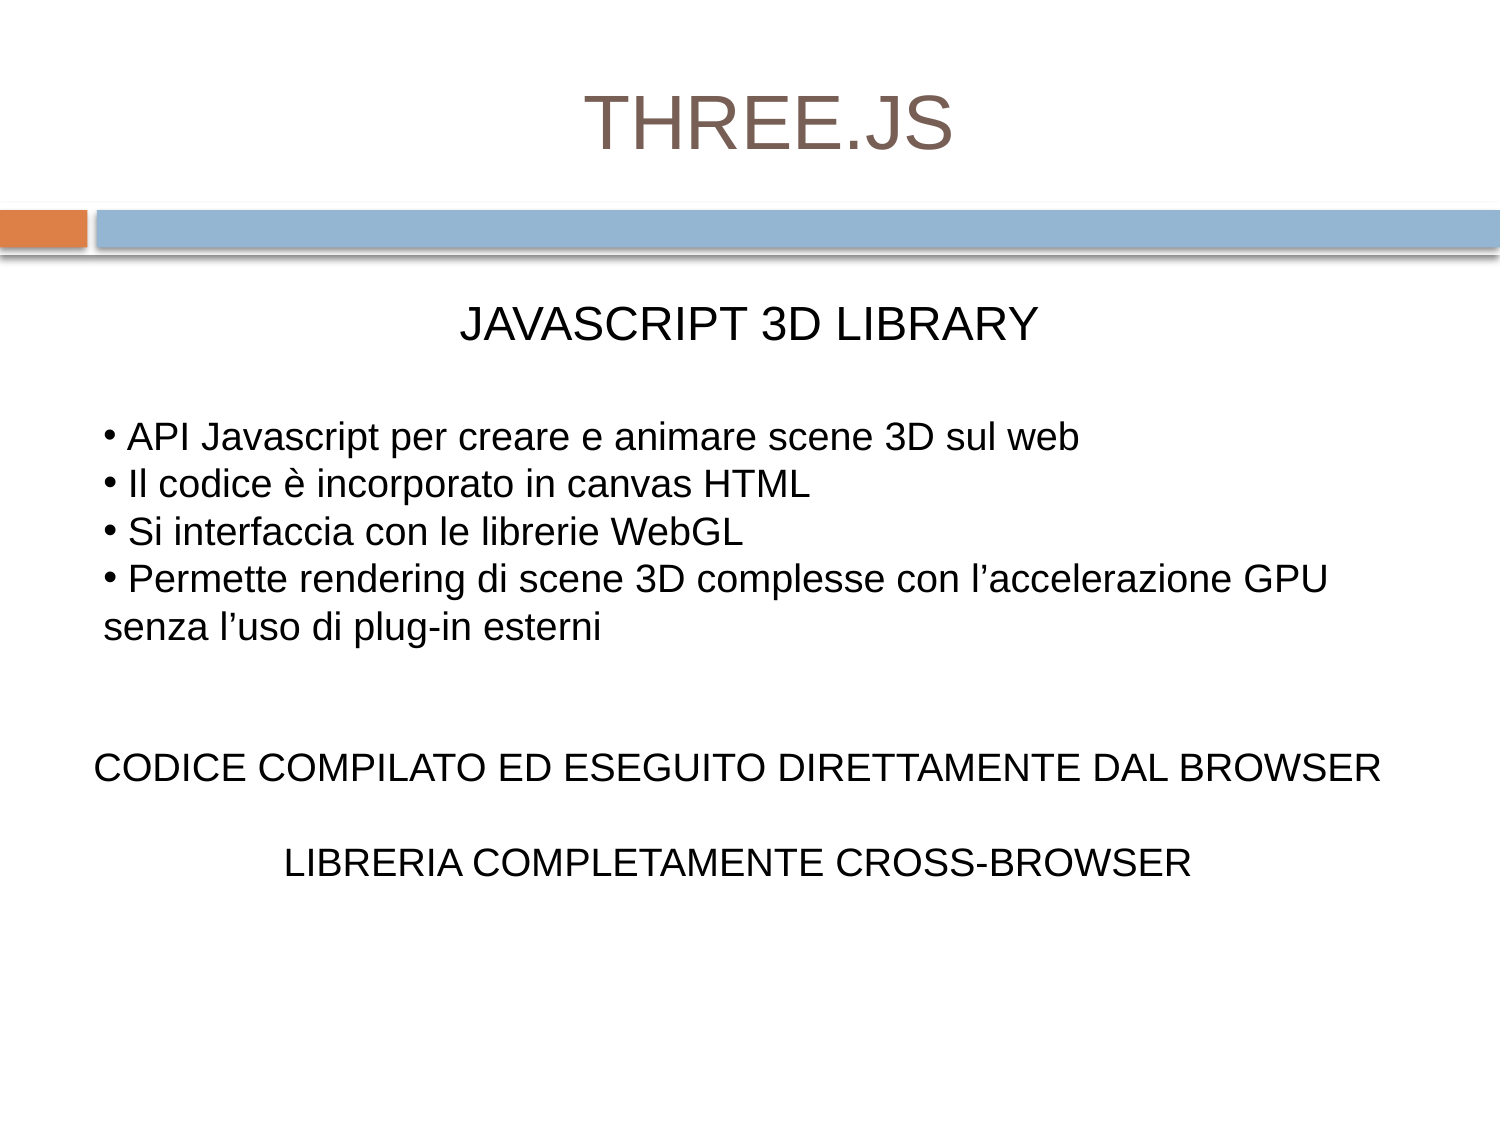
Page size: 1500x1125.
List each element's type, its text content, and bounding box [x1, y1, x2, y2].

list JAVASCRIPT 3D LIBRARY [75, 284, 1425, 368]
title THREE.JS [100, 37, 1438, 200]
text_box API Javascript per creare e animare scene 3D sul web Il codice è incorporato in canvas HTML Si interfaccia con le librerie WebGL Permette rendering di scene 3D complesse con l’accelerazione GPU senza l’uso di plug-in esterni [88, 403, 1424, 656]
text_box CODICE COMPILATO ED ESEGUITO DIRETTAMENTE DAL BROWSER LIBRERIA COMPLETAMENTE CROSS-BROWSER [53, 734, 1424, 892]
